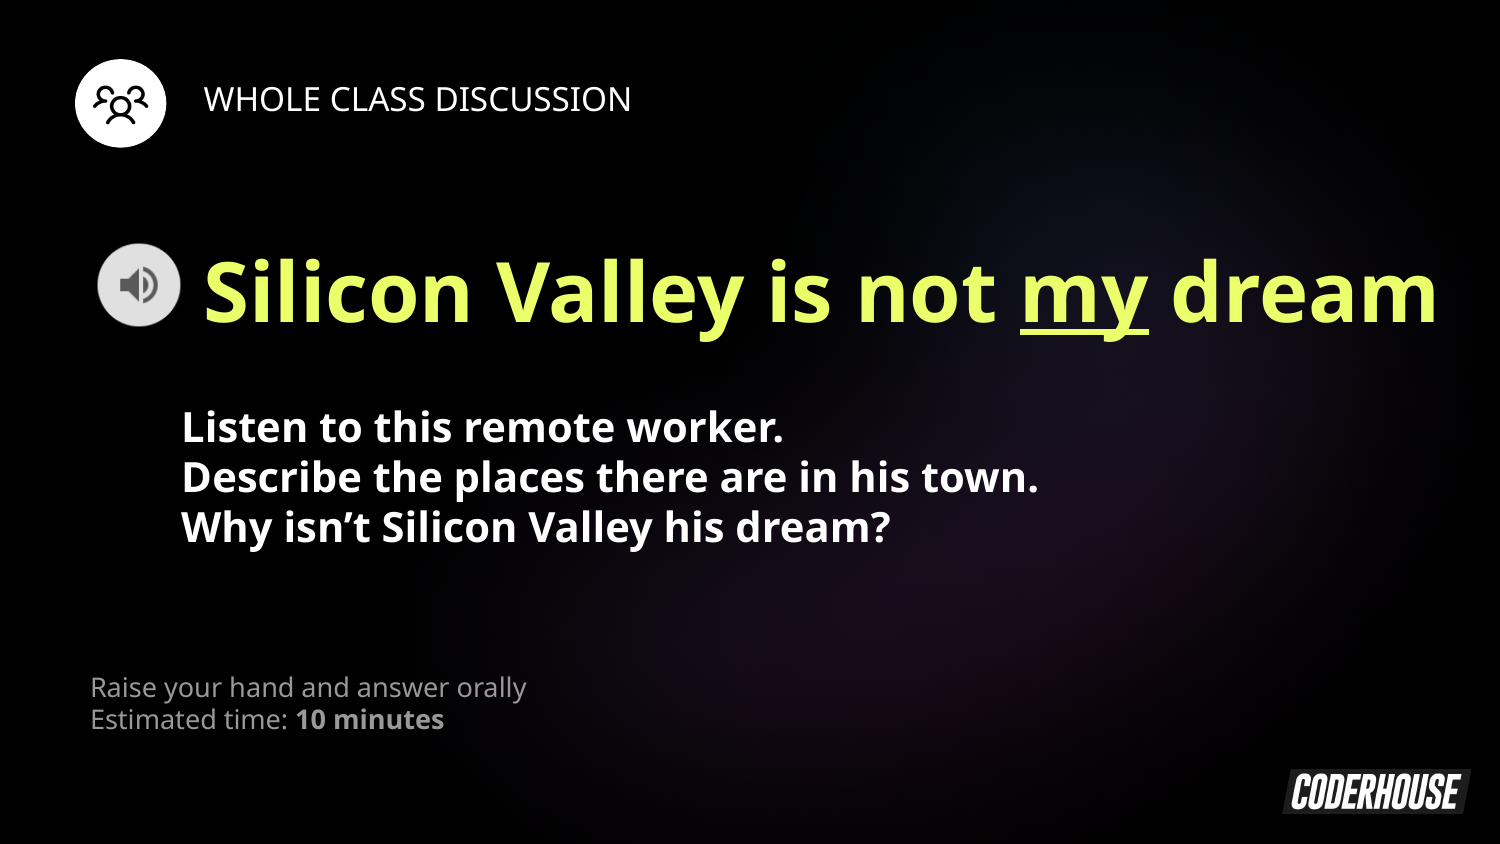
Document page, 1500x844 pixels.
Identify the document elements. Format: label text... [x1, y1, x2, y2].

picture [0, 0, 1500, 844]
text_box WHOLE CLASS DISCUSSION [188, 63, 688, 134]
text_box Listen to this remote worker. Describe the places there are in his town. Why isn’t Silicon Valley his dream? [166, 385, 1493, 566]
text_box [74, 58, 167, 148]
text_box Raise your hand and answer orally Estimated time: 10 minutes [75, 655, 1252, 751]
text_box Silicon Valley is not my dream [188, 235, 1500, 356]
